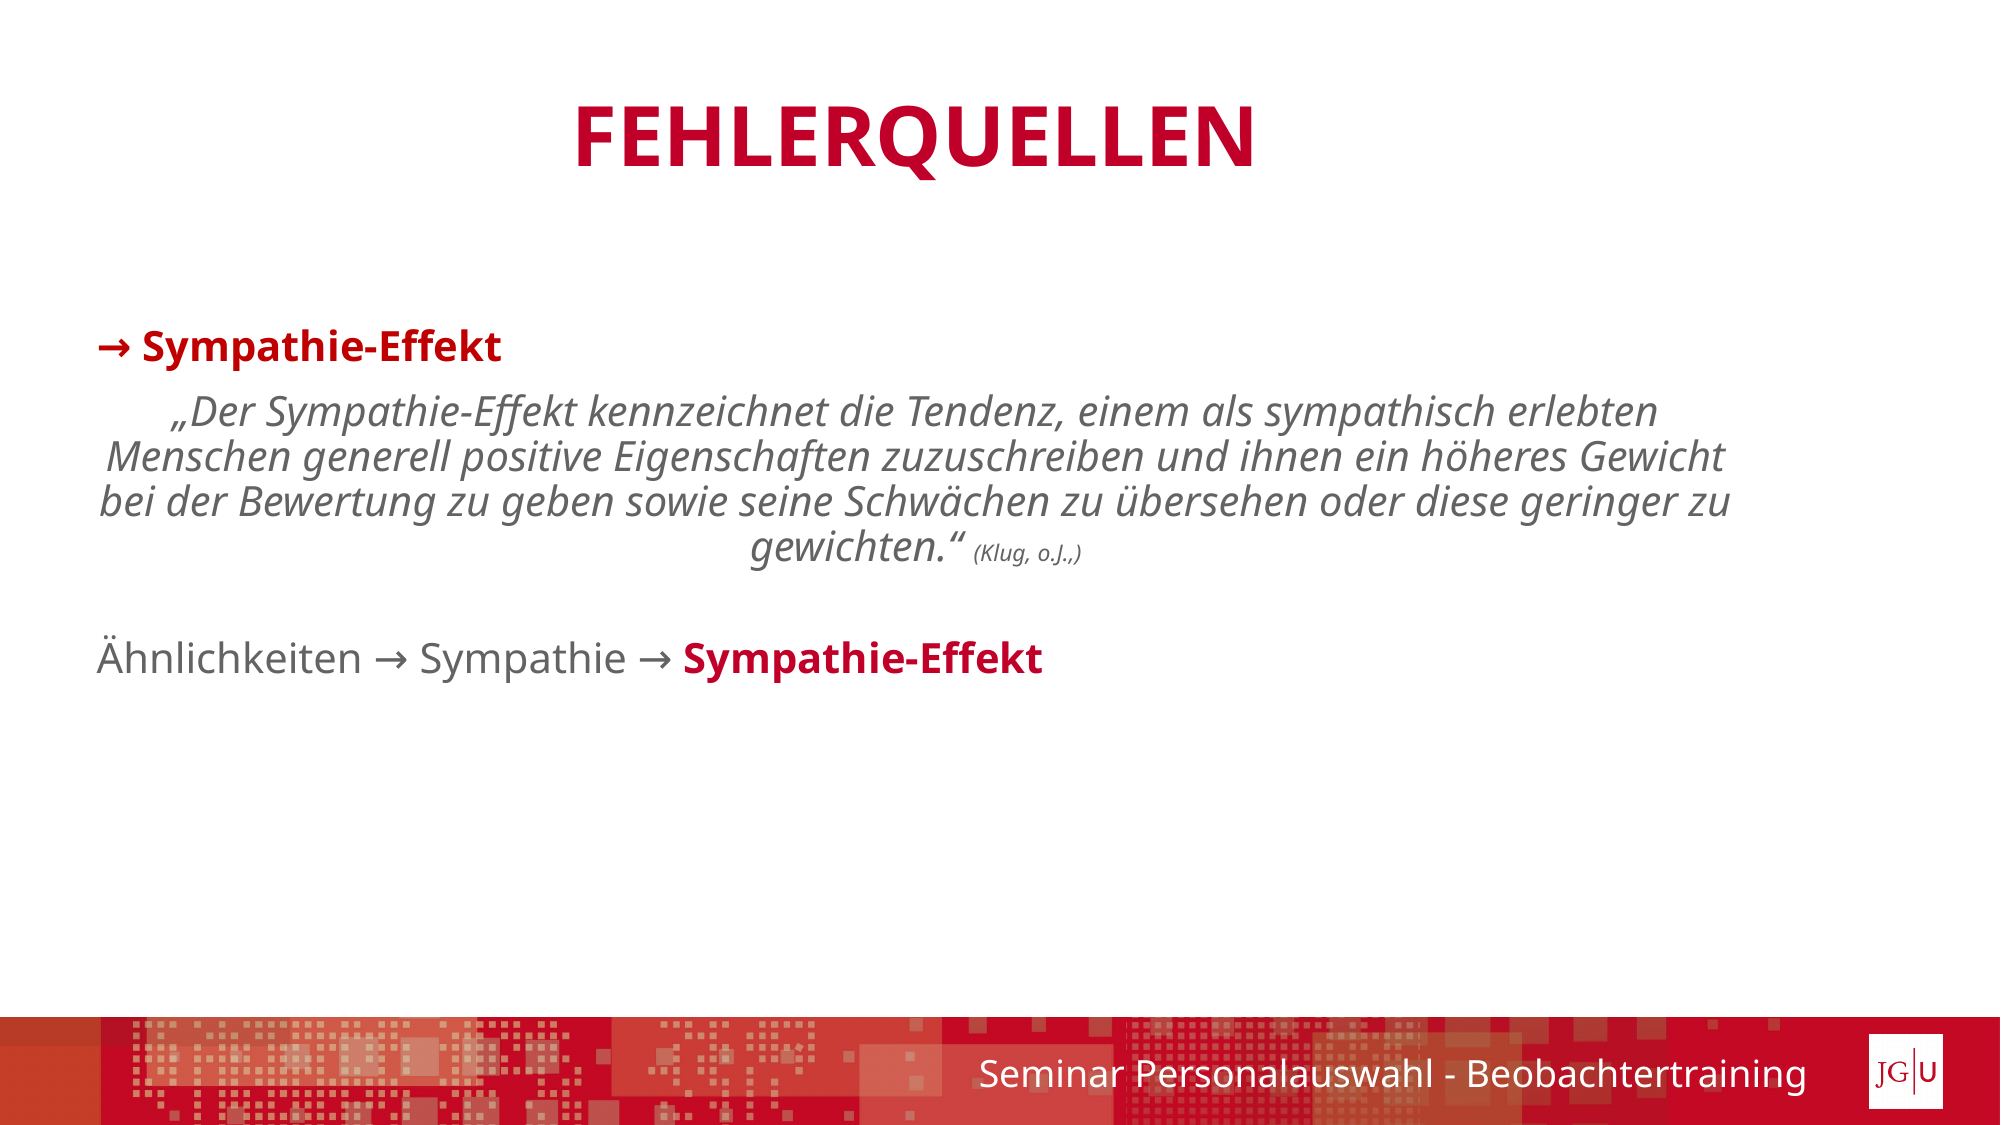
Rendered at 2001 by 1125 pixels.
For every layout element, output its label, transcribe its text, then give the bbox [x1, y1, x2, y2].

picture [0, 1017, 2000, 1125]
subtitle → Sympathie-Effekt „Der Sympathie-Effekt kennzeichnet die Tendenz, einem als sympathisch erlebten Menschen generell positive Eigenschaften zuzuschreiben und ihnen ein höheres Gewicht bei der Bewertung zu geben sowie seine Schwächen zu übersehen oder diese geringer zu gewichten.“ (Klug, o.J.,) Ähnlichkeiten → Sympathie → Sympathie-Effekt [81, 317, 1750, 863]
title Fehlerquellen [81, 87, 1750, 243]
footer Seminar Personalauswahl - Beobachtertraining [821, 1042, 1824, 1103]
